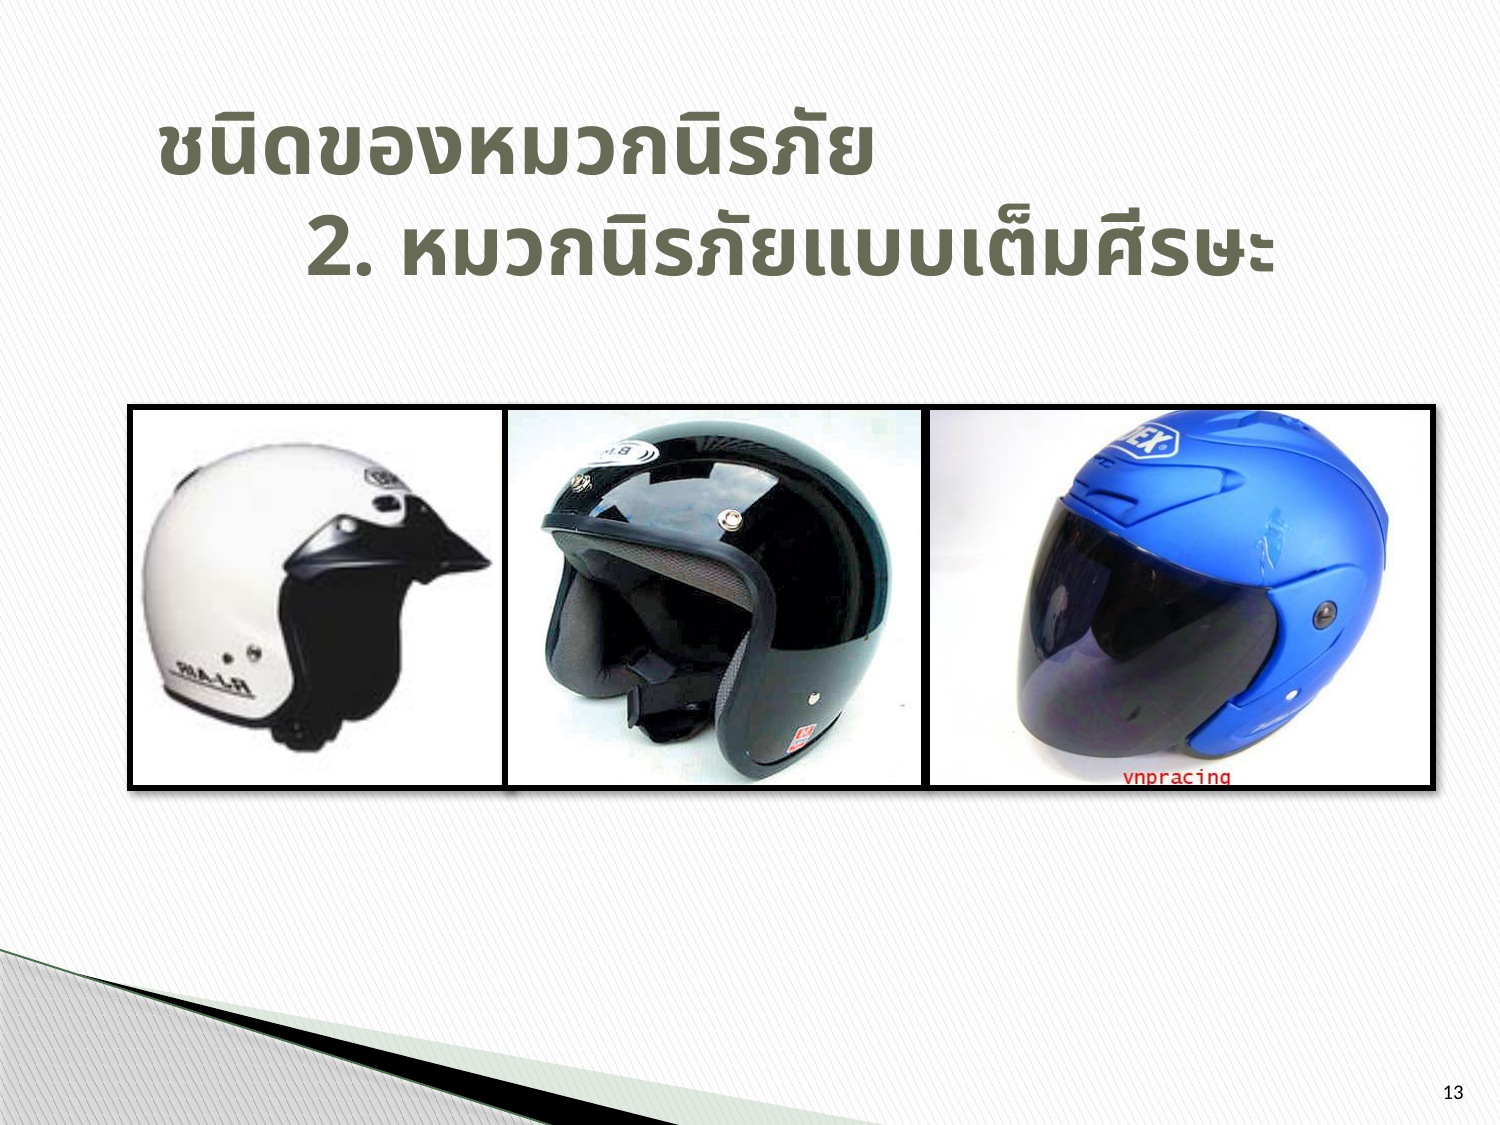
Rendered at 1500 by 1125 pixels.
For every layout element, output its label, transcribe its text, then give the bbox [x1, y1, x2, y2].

text_box ชนิดของหมวกนิรภัย 2. หมวกนิรภัยแบบเต็มศีรษะ [140, 81, 1348, 300]
picture [929, 409, 1430, 786]
picture [132, 409, 922, 786]
slide_number 13 [1418, 1051, 1479, 1112]
